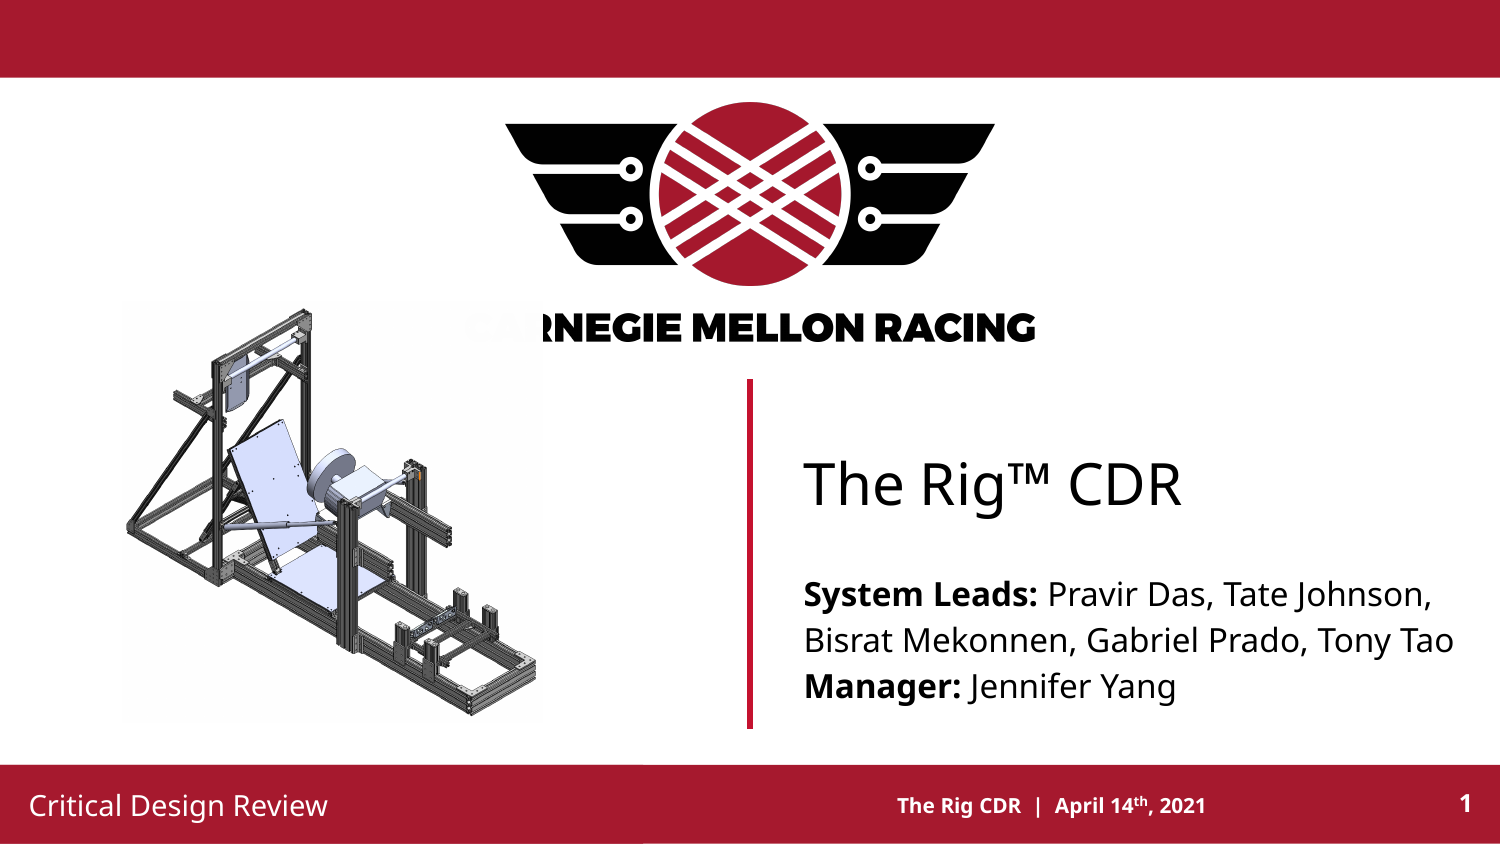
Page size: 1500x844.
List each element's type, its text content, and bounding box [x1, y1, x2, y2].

picture [121, 298, 1035, 723]
subtitle System Leads: Pravir Das, Tate Johnson, Bisrat Mekonnen, Gabriel Prado, Tony Tao Manager: Jennifer Yang [788, 550, 1500, 723]
picture [505, 102, 995, 286]
slide_number ‹#› [1389, 764, 1489, 844]
title The Rig™ CDR [788, 387, 1442, 550]
